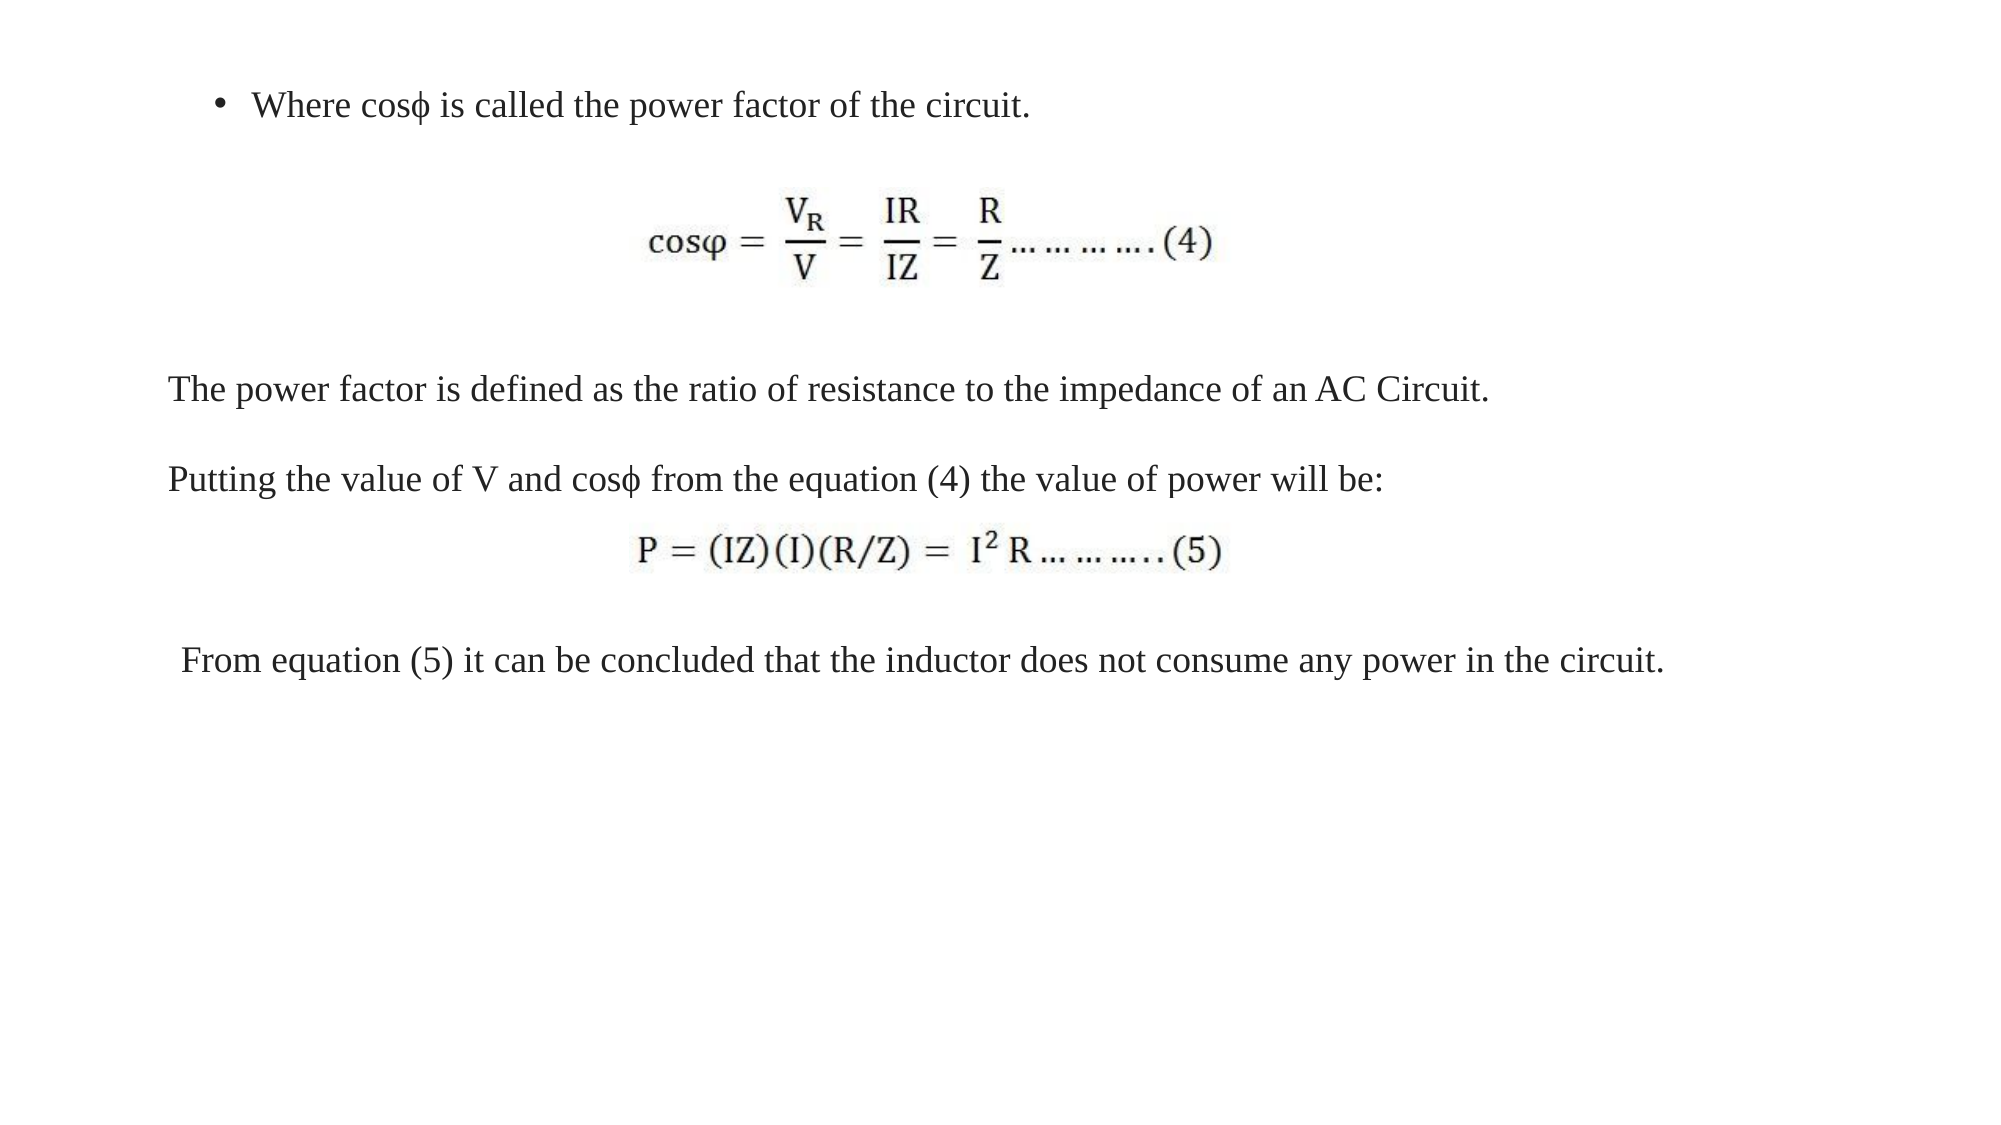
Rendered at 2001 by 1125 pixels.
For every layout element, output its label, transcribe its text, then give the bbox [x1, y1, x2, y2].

list Where cosϕ is called the power factor of the circuit. [198, 77, 1924, 1013]
picture [629, 498, 1235, 592]
text_box From equation (5) it can be concluded that the inductor does not consume any power in the circuit. [166, 627, 1776, 687]
picture [629, 187, 1235, 300]
text_box The power factor is defined as the ratio of resistance to the impedance of an AC Circuit. Putting the value of V and cosϕ from the equation (4) the value of power will be: [153, 356, 1847, 507]
